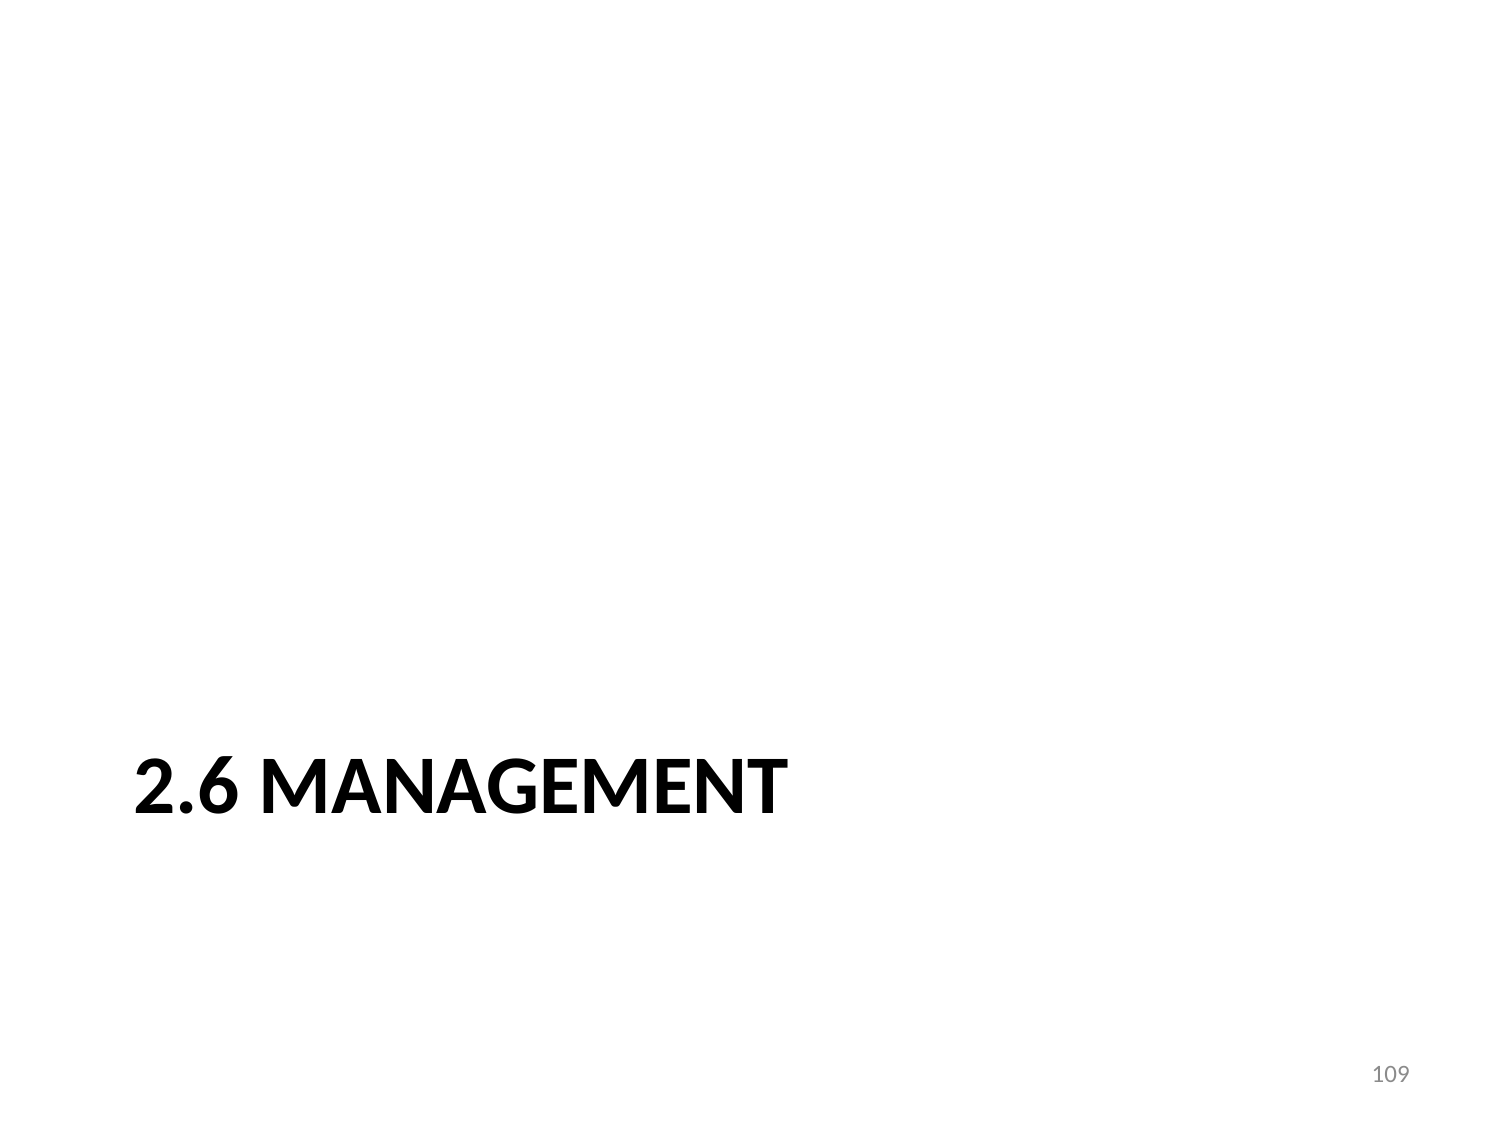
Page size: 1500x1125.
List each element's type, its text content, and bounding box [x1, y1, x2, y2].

slide_number 109 [1074, 1042, 1425, 1103]
title 2.6 Management [118, 722, 1394, 947]
